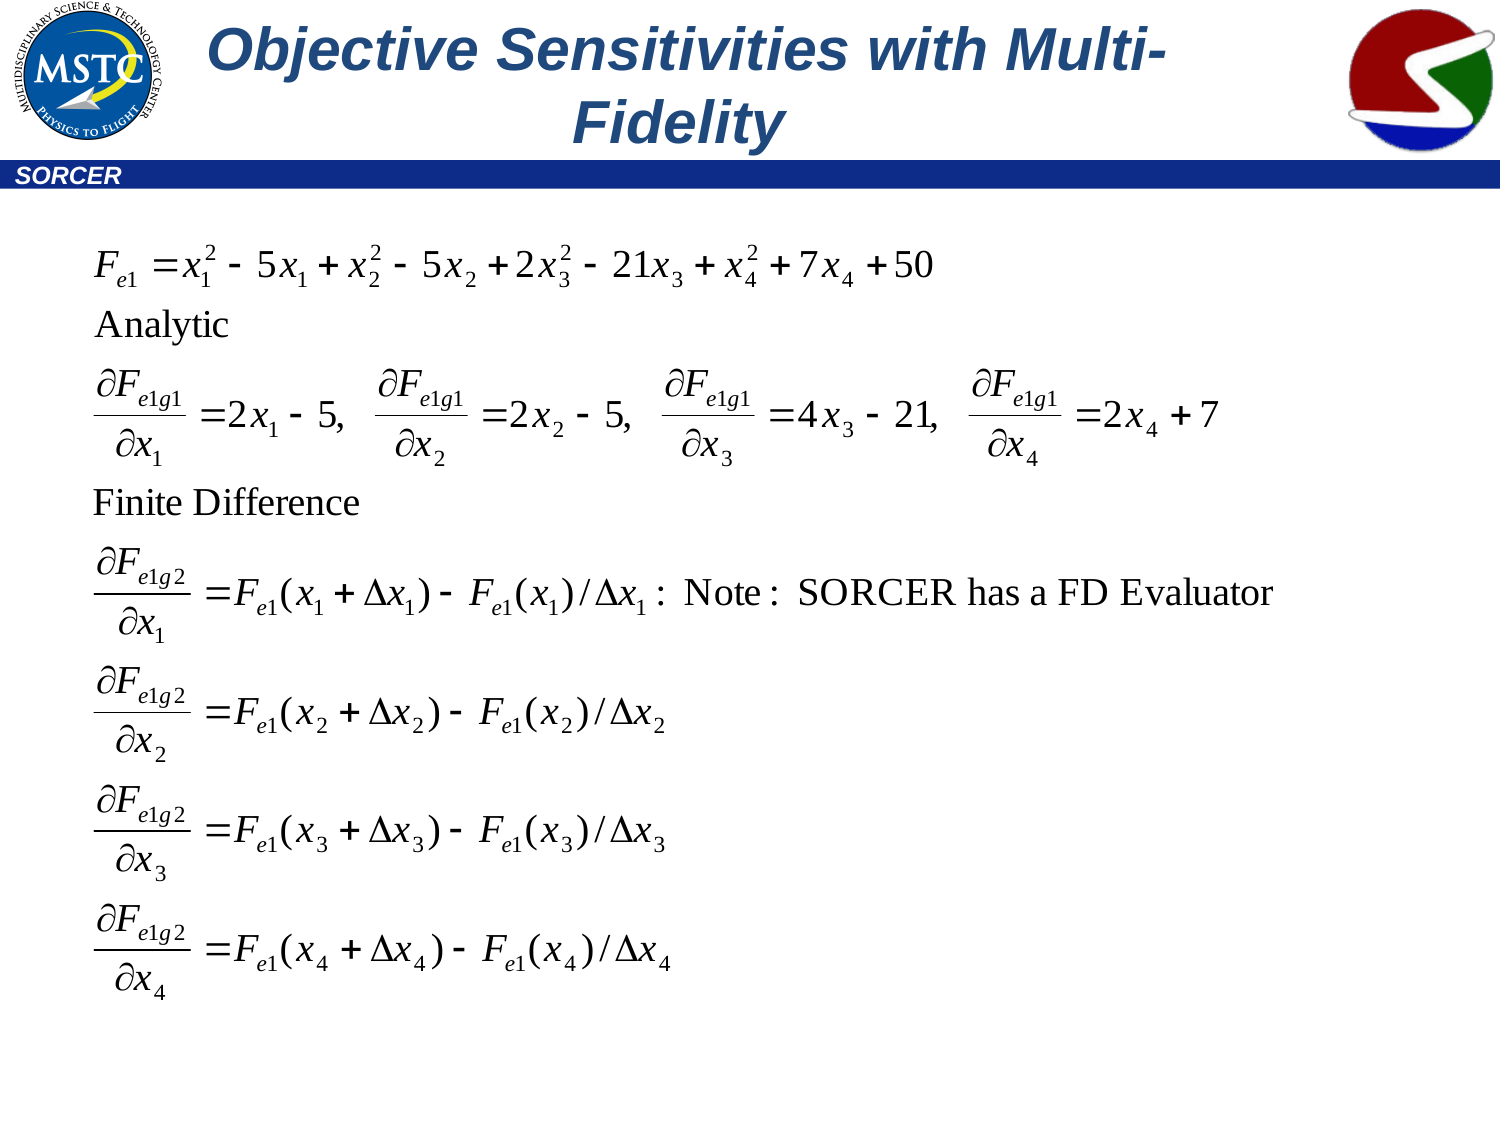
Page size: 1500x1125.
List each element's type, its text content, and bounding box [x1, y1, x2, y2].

picture [12, 0, 163, 148]
picture [1347, 7, 1495, 154]
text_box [87, 237, 1277, 1007]
title Objective Sensitivities with Multi-Fidelity [162, 2, 1213, 164]
